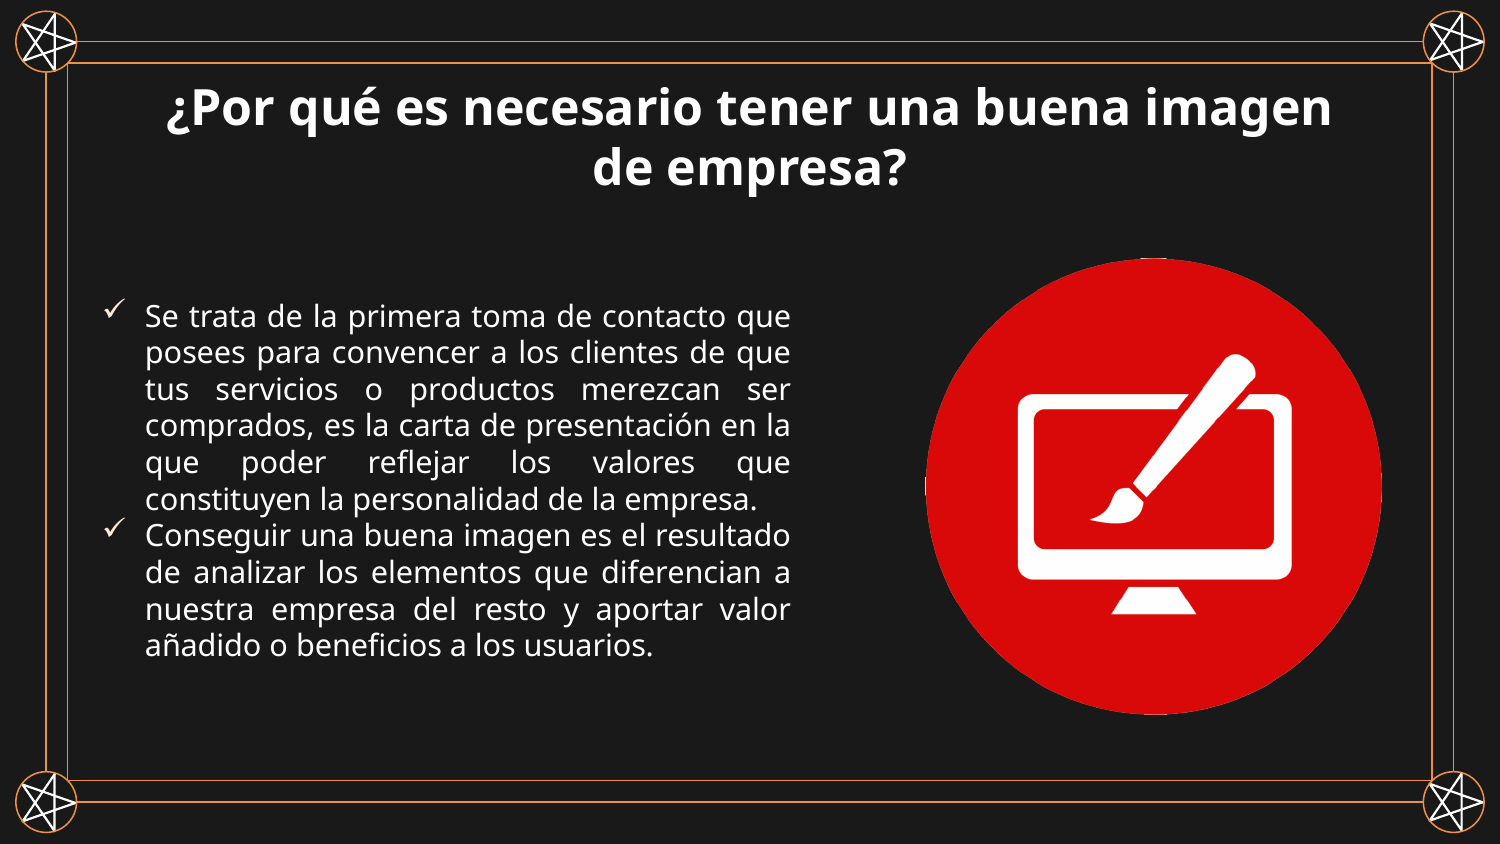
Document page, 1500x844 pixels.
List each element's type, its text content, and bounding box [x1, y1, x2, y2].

picture [925, 258, 1383, 716]
text_box Se trata de la primera toma de contacto que posees para convencer a los clientes de que tus servicios o productos merezcan ser comprados, es la carta de presentación en la que poder reflejar los valores que constituyen la personalidad de la empresa. Conseguir una buena imagen es el resultado de analizar los elementos que diferencian a nuestra empresa del resto y aportar valor añadido o beneficios a los usuarios. [86, 289, 806, 716]
title ¿Por qué es necesario tener una buena imagen de empresa? [118, 72, 1382, 199]
